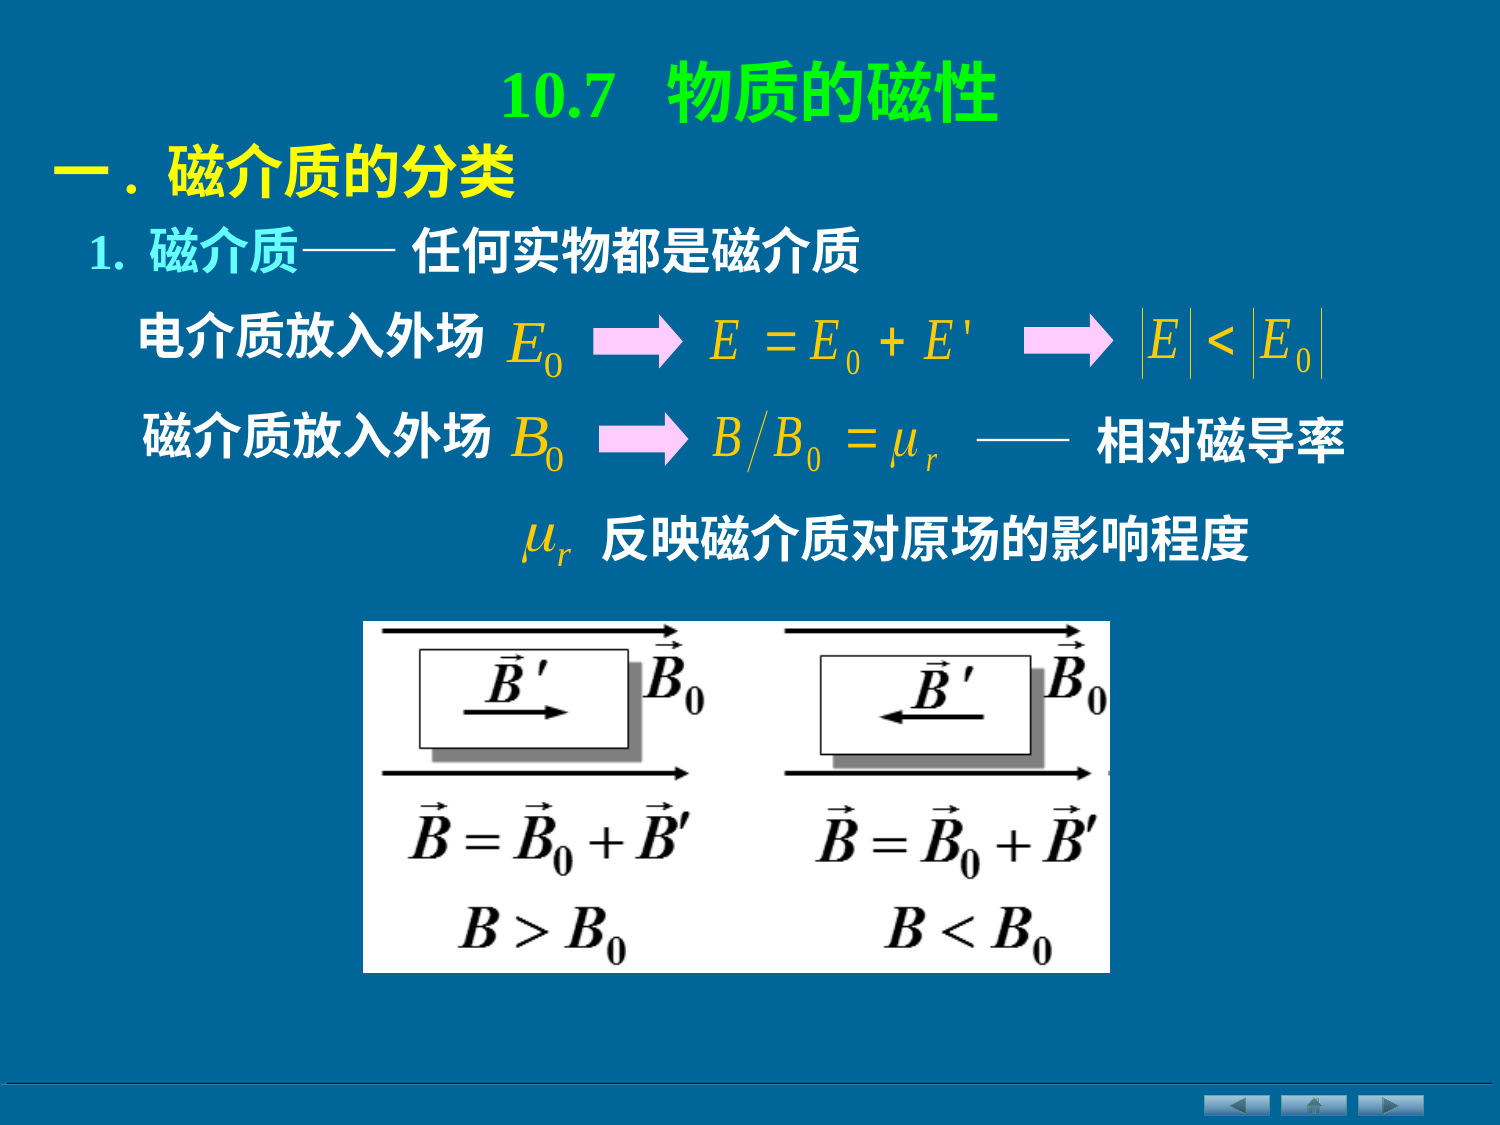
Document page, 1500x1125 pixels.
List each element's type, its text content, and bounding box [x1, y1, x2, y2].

text_box 1. 磁介质—— 任何实物都是磁介质 [73, 212, 876, 288]
text_box 电介质放入外场 [121, 297, 534, 372]
text_box 10.7 物质的磁性 [0, 43, 1500, 139]
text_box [705, 306, 975, 380]
picture [364, 622, 1109, 972]
text_box [599, 414, 688, 465]
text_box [1137, 302, 1328, 383]
text_box [594, 316, 682, 367]
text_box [707, 405, 944, 477]
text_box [505, 403, 567, 477]
text_box [1024, 315, 1113, 366]
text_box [515, 499, 577, 569]
text_box —— 相对磁导率 [958, 402, 1373, 478]
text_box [502, 309, 564, 383]
text_box 反映磁介质对原场的影响程度 [577, 499, 1325, 575]
text_box 一. 磁介质的分类 [37, 139, 675, 213]
text_box 磁介质放入外场 [127, 396, 541, 472]
